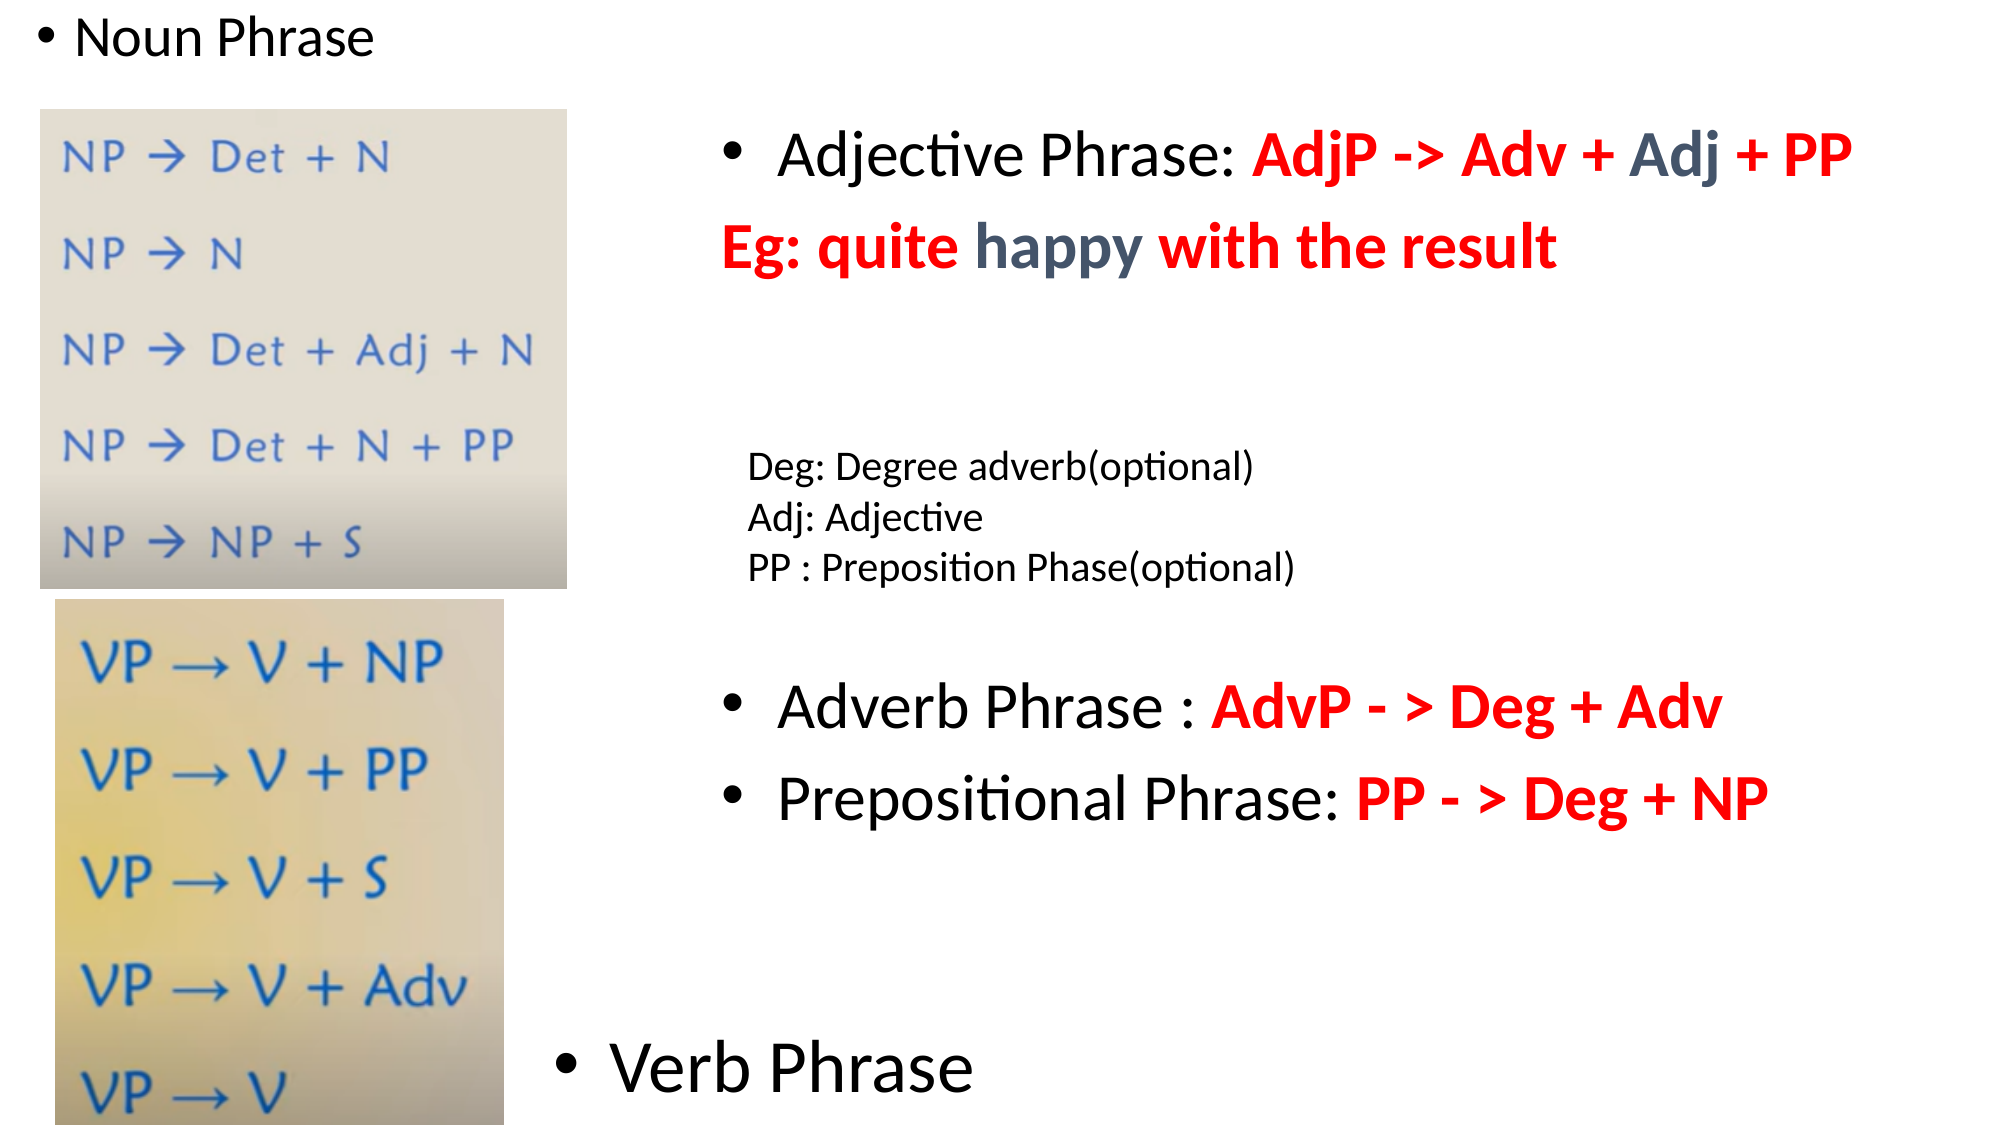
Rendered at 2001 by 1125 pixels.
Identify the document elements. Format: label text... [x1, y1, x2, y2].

text_box Adjective Phrase: AdjP -> Adv + Adj + PP Eg: quite happy with the result Adverb Phrase : AdvP - > Deg + Adv Prepositional Phrase: PP - > Deg + NP [704, 101, 1960, 1071]
picture [40, 109, 567, 589]
text_box Verb Phrase [536, 1009, 1053, 1125]
list Noun Phrase [21, 0, 1822, 837]
text_box Deg: Degree adverb(optional) Adj: Adjective PP : Preposition Phase(optional) [732, 430, 1766, 598]
picture [55, 599, 504, 1125]
